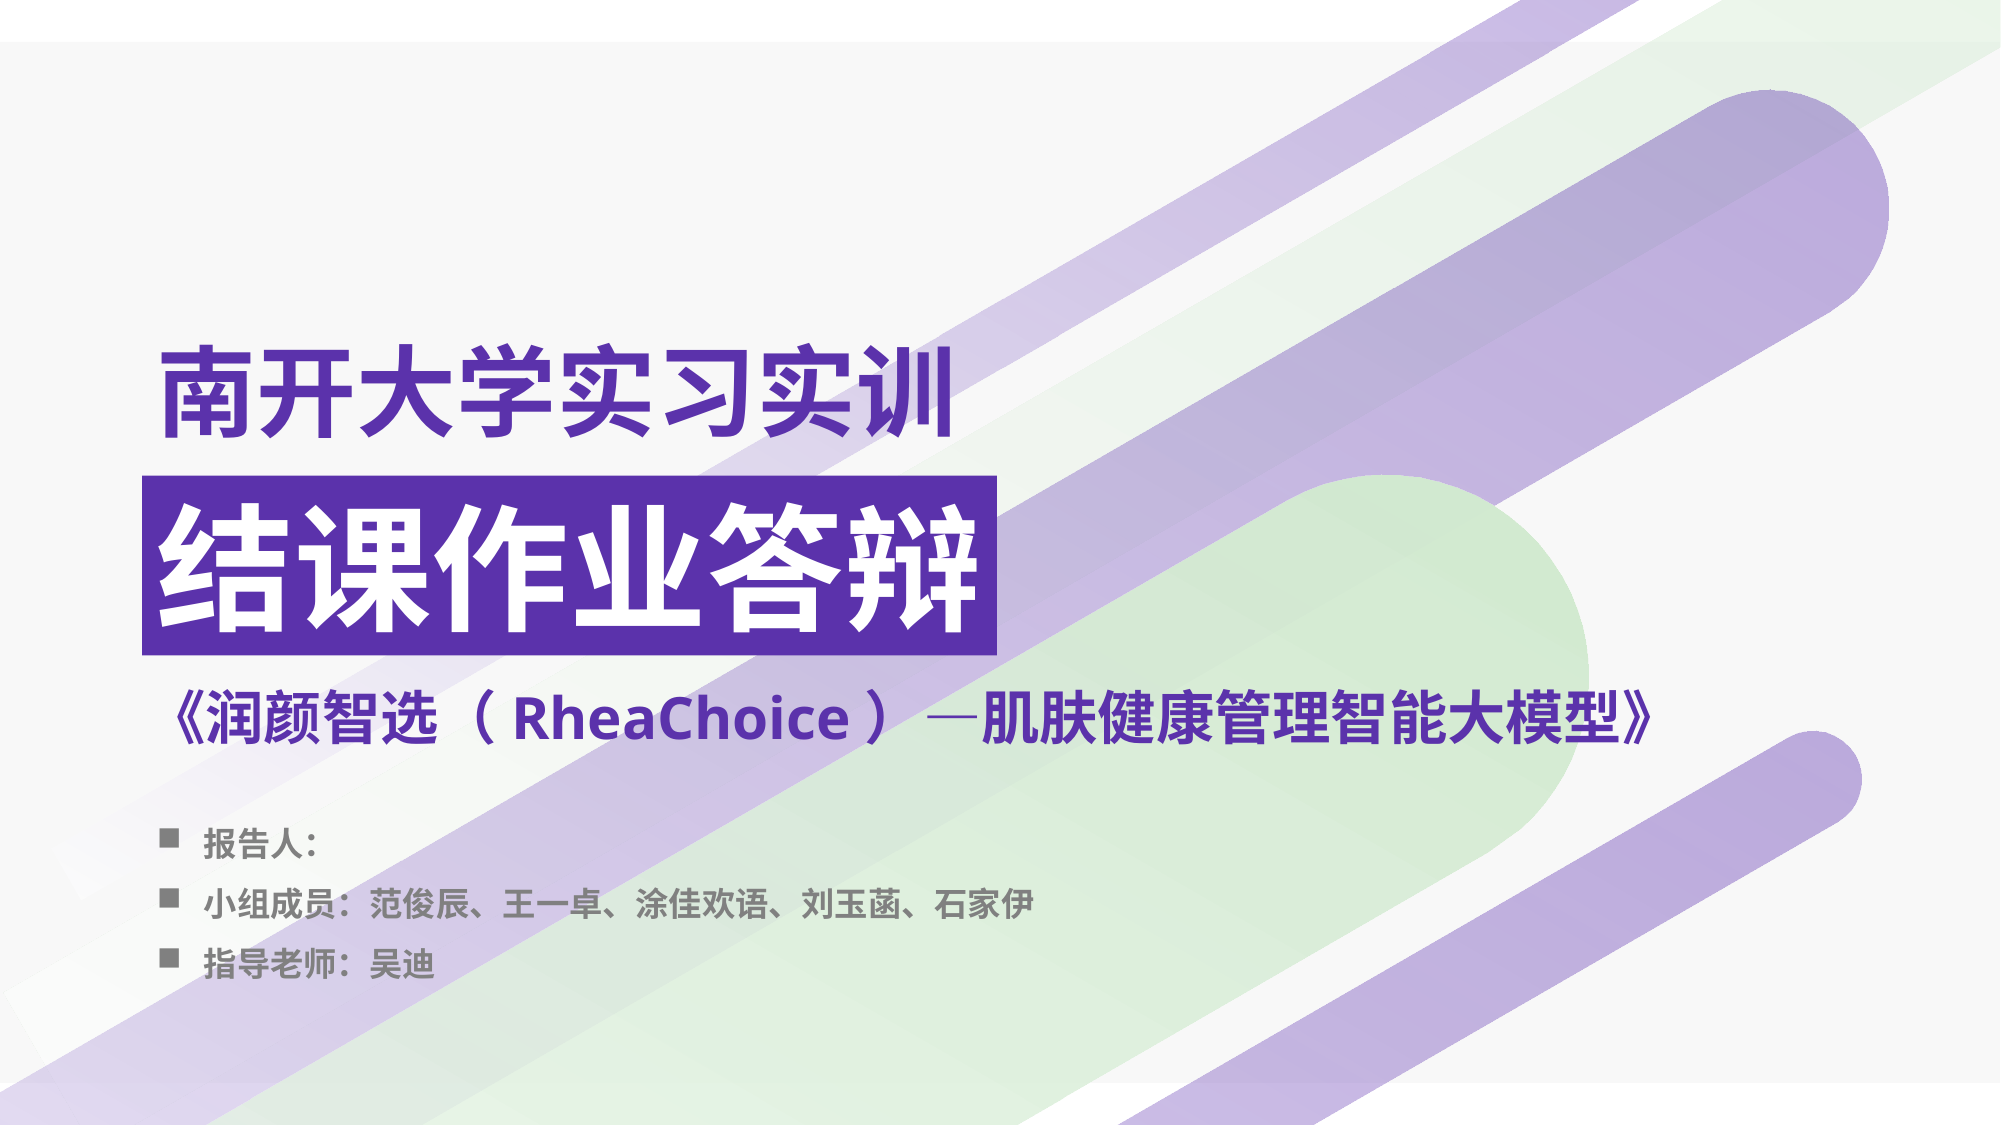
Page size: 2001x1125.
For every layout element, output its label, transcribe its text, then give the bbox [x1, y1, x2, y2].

text_box 《润颜智选（RheaChoice）—肌肤健康管理智能大模型》 [132, 674, 1696, 759]
text_box 报告人： 小组成员：范俊辰、王一卓、涂佳欢语、刘玉菡、石家伊 指导老师：吴迪 [142, 795, 1229, 990]
text_box 南开大学实习实训 [142, 322, 972, 458]
text_box 结课作业答辩 [142, 475, 997, 656]
